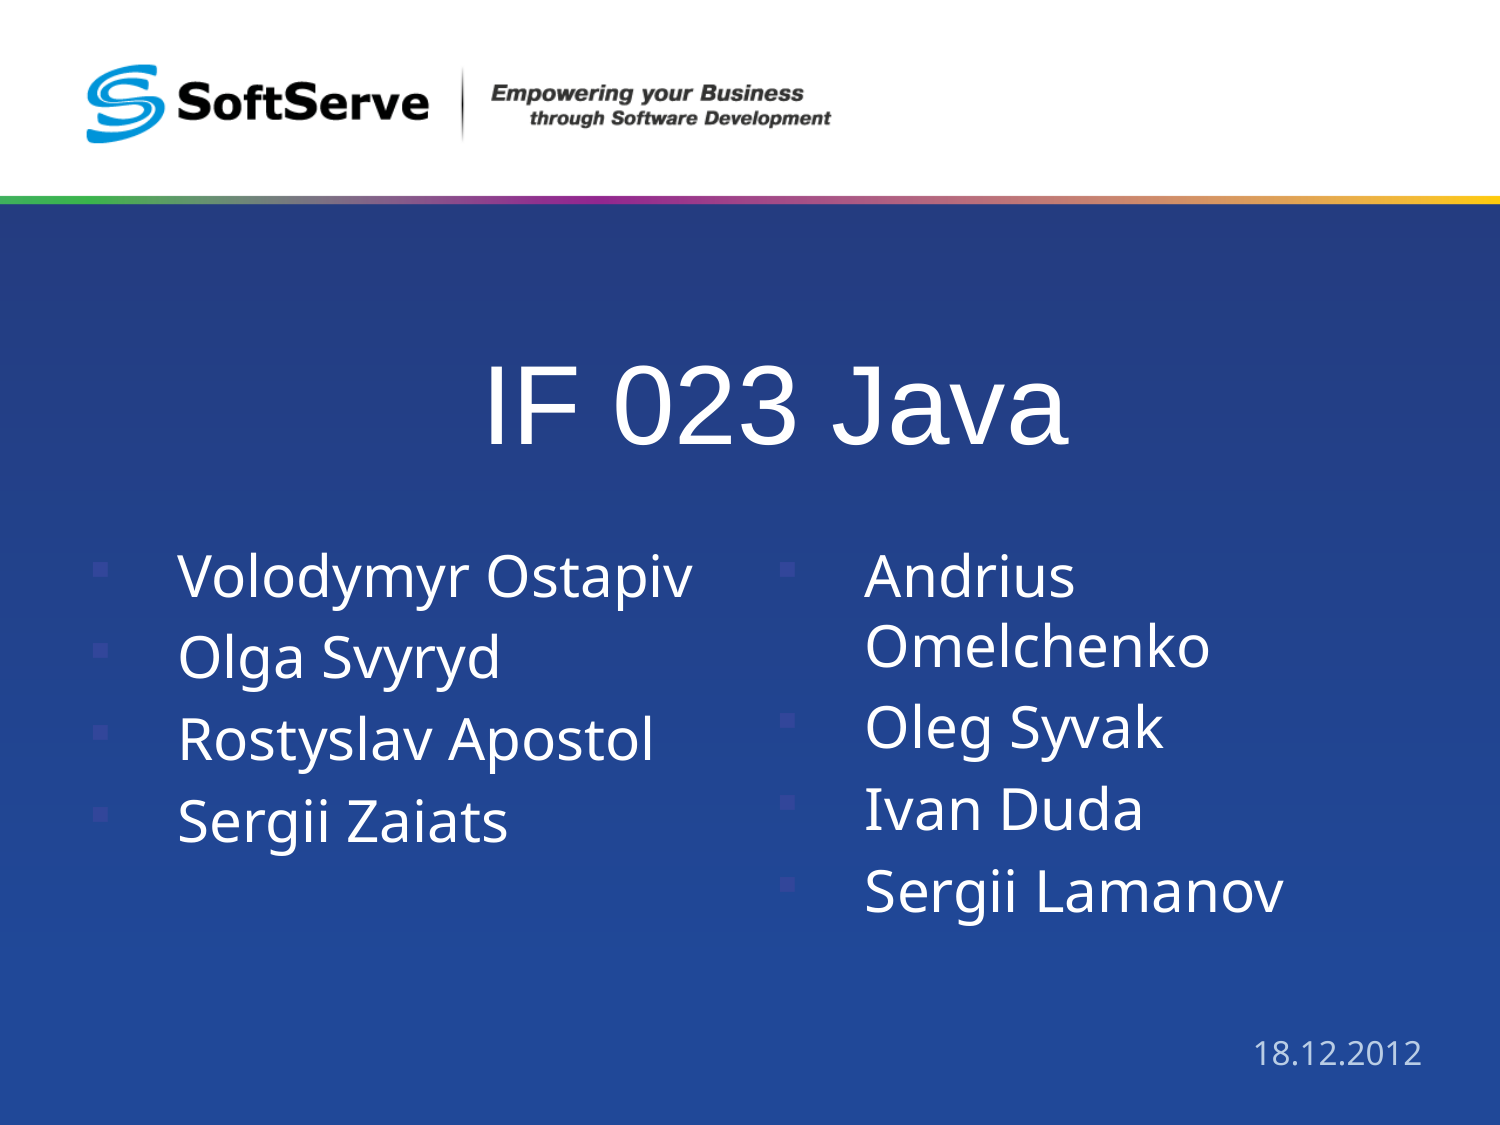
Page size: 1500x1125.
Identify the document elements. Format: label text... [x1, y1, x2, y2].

list Volodymyr Ostapiv Olga Svyryd Rostyslav Apostol Sergii Zaiats [74, 530, 738, 876]
title [74, 24, 1426, 176]
list Andrius Omelchenko Oleg Syvak Ivan Duda Sergii Lamanov [762, 530, 1426, 876]
picture [0, 0, 1500, 1125]
text_box IF 023 Java [174, 324, 1375, 475]
text_box 18.12.2012 [1074, 1024, 1438, 1080]
